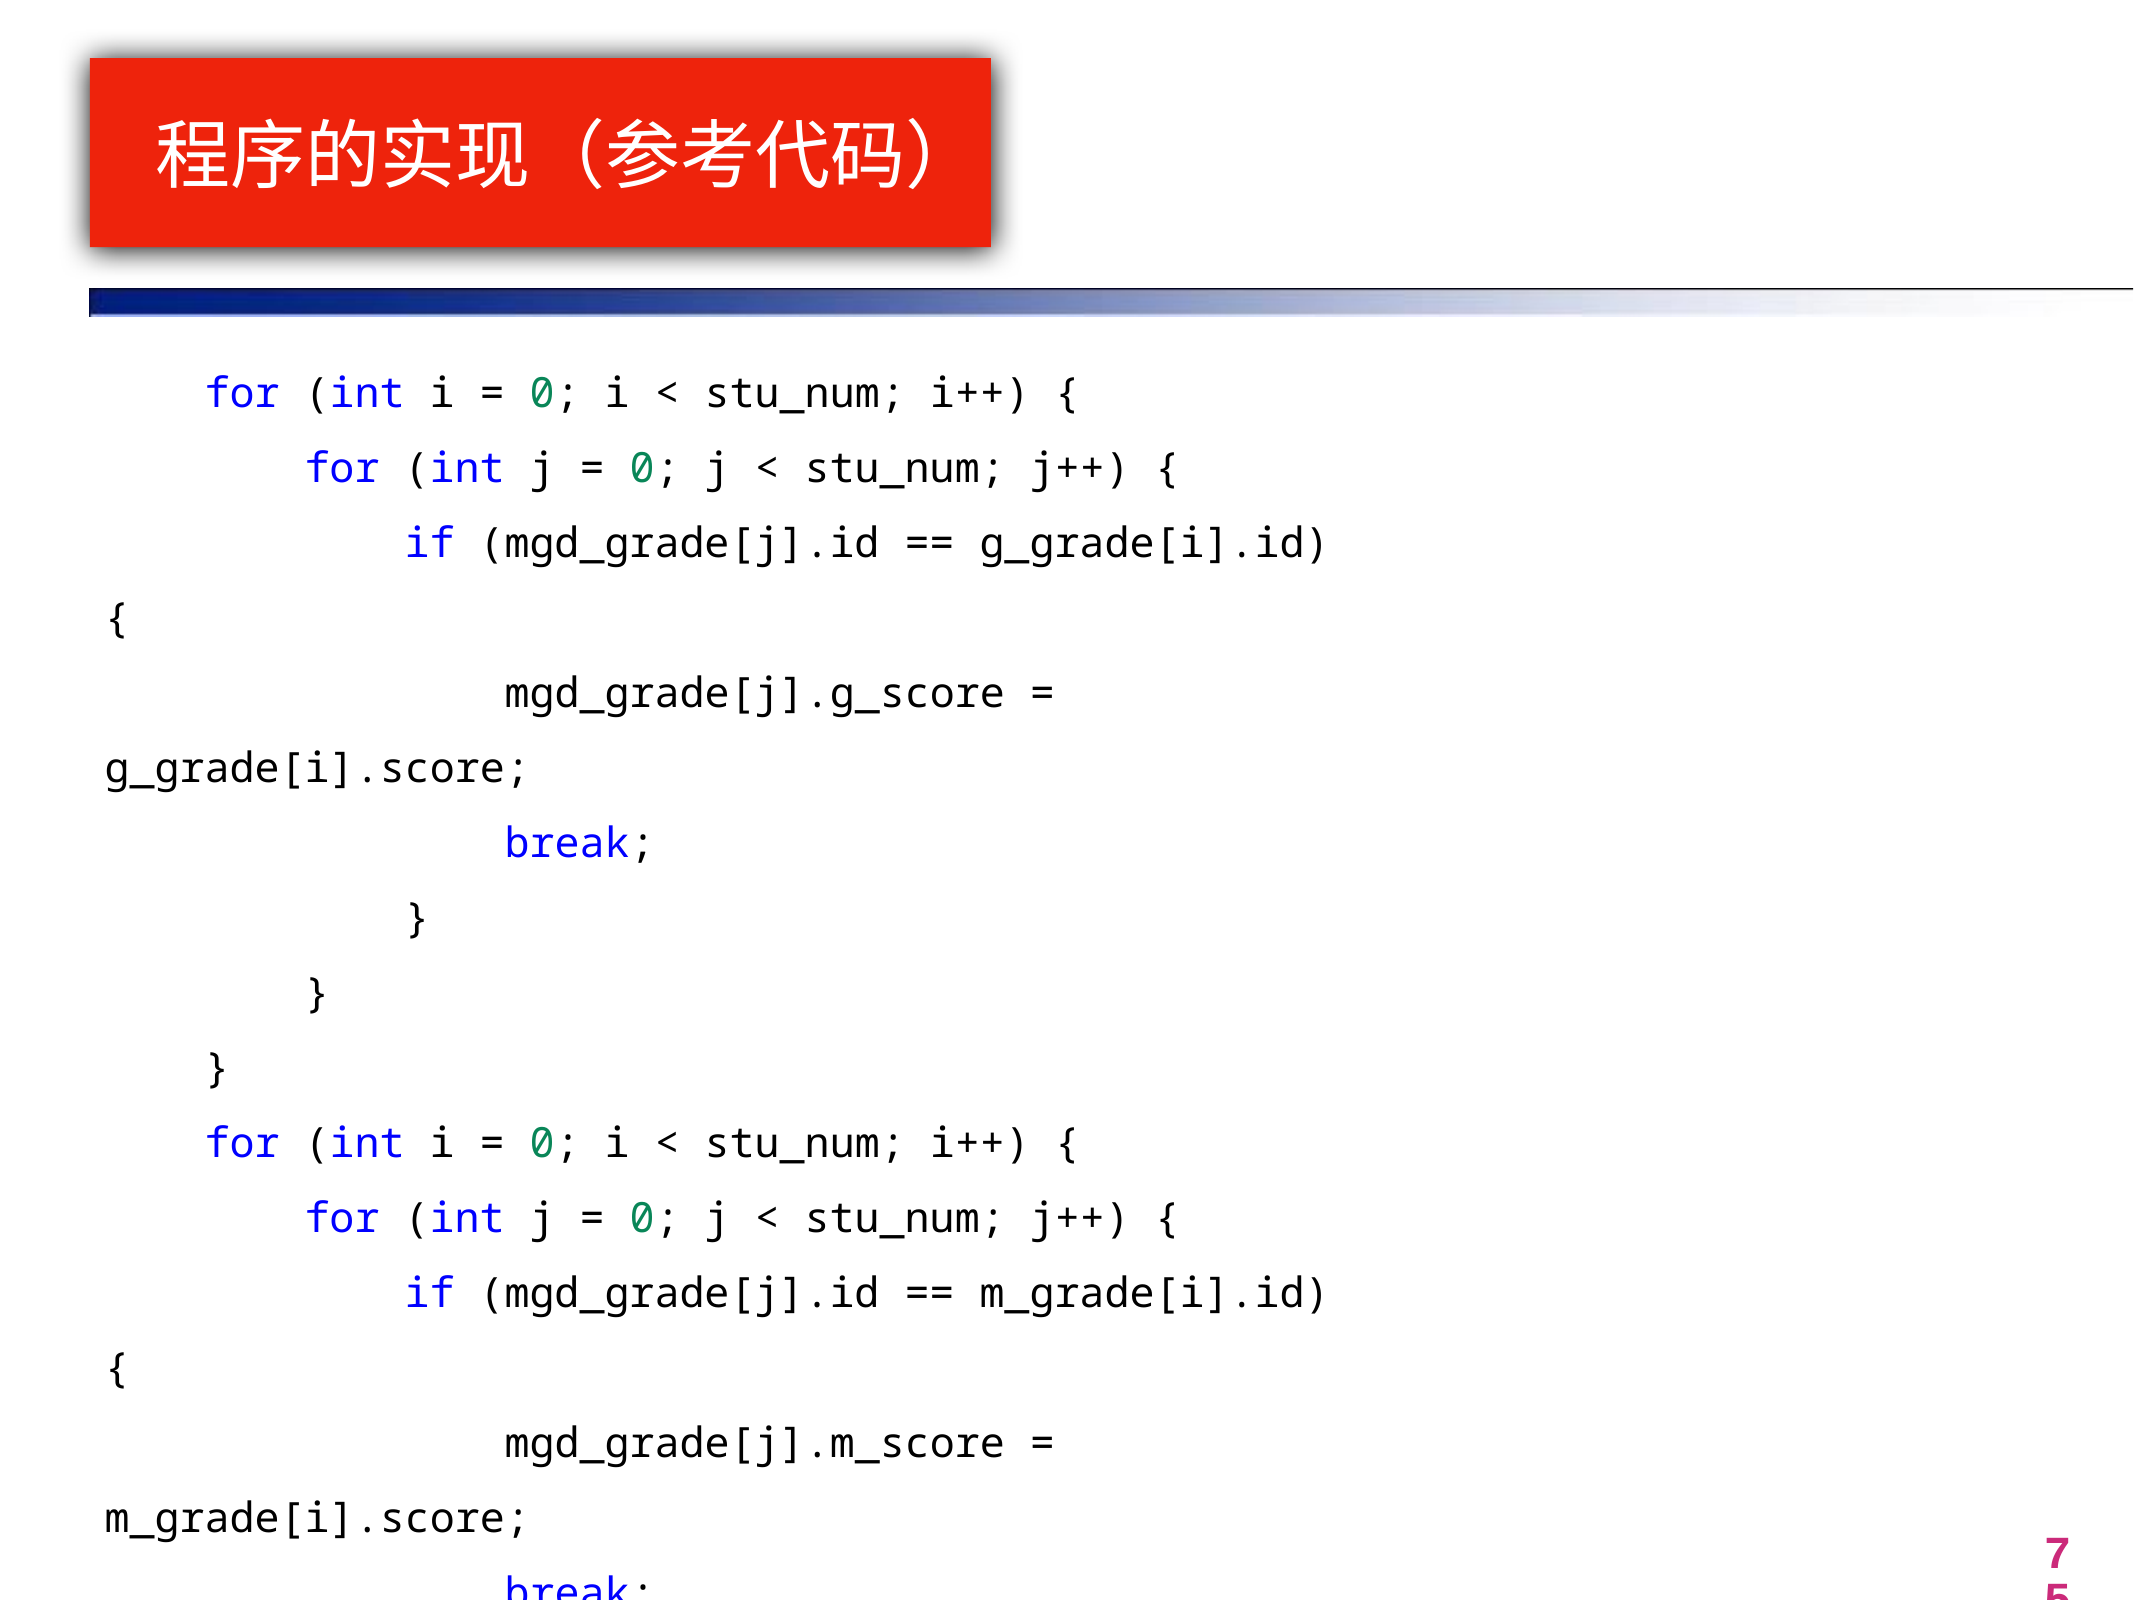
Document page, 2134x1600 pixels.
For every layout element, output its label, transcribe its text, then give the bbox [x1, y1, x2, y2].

text_box for (int i = 0; i < stu_num; i++) { for (int j = 0; j < stu_num; j++) { if (mgd_grade[j].id == g_grade[i].id) { mgd_grade[j].g_score = g_grade[i].score; break; } } } for (int i = 0; i < stu_num; i++) { for (int j = 0; j < stu_num; j++) { if (mgd_grade[j].id == m_grade[i].id) { mgd_grade[j].m_score = m_grade[i].score; break; } } } [89, 333, 1370, 1600]
title 程序的实现（参考代码） [89, 57, 992, 248]
slide_number 75 [2032, 1511, 2108, 1584]
picture [89, 288, 2134, 317]
